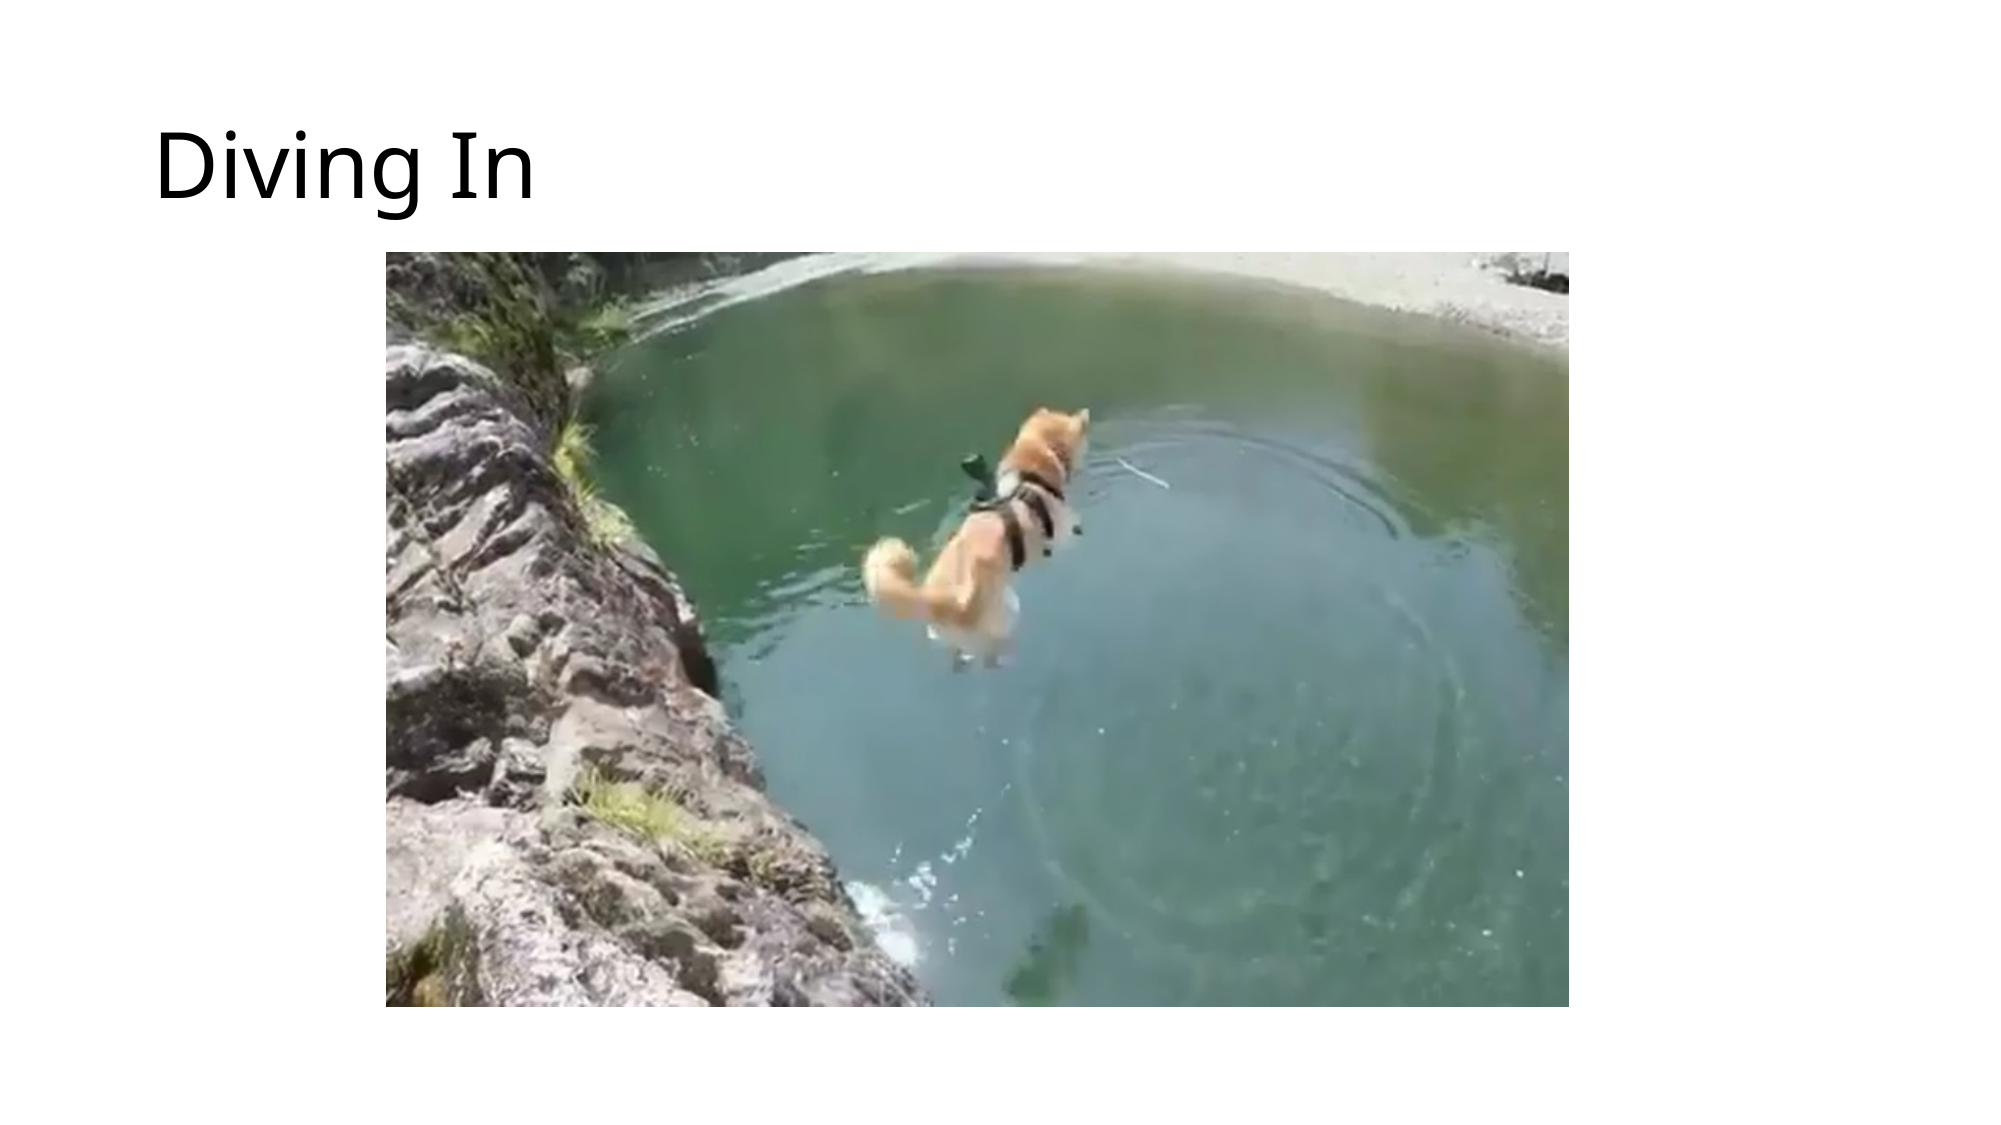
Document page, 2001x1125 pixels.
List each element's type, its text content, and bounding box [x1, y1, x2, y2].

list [386, 252, 1569, 1007]
title Diving In [137, 59, 1863, 278]
